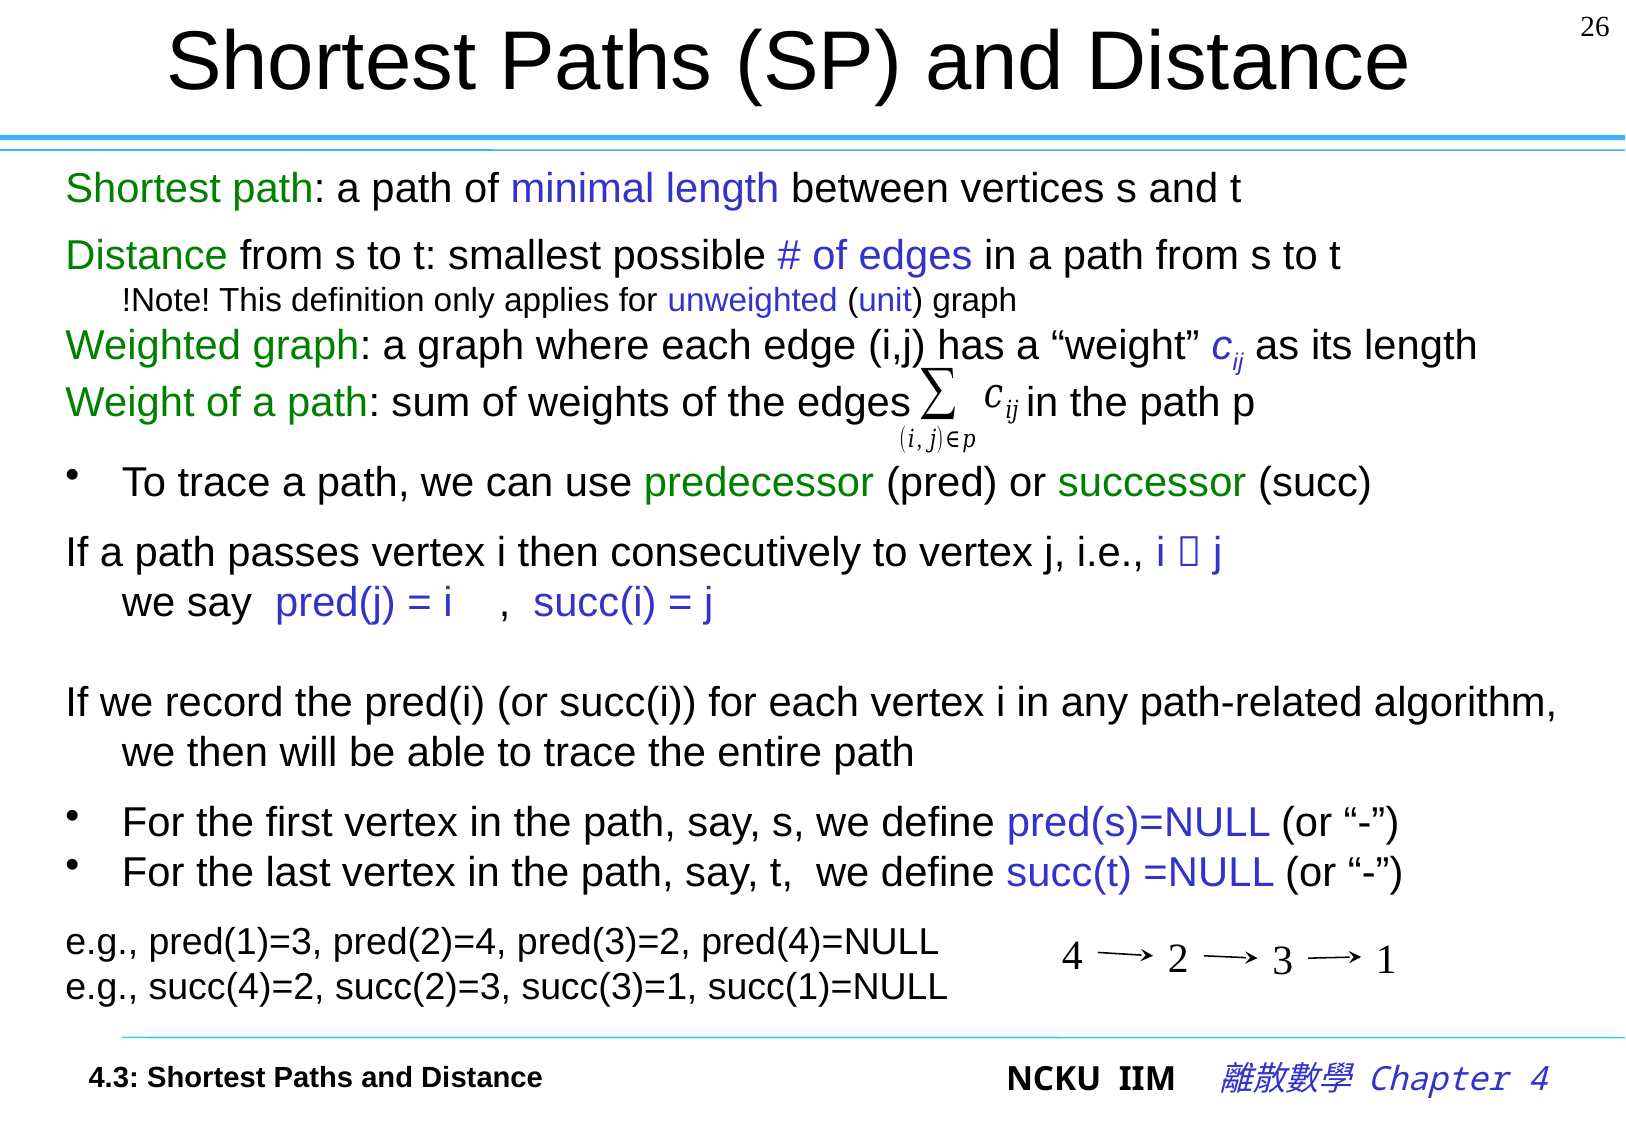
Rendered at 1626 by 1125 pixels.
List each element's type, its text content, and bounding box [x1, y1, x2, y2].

title Shortest Paths (SP) and Distance [88, 0, 1490, 113]
text_box 4.3: Shortest Paths and Distance [73, 1051, 559, 1101]
list Shortest path: a path of minimal length between vertices s and t Distance from s to t: smallest possible # of edges in a path from s to t !Note! This definition only applies for unweighted (unit) graph Weighted graph: a graph where each edge (i,j) has a “weight” cij as its length Weight of a path: sum of weights of the edges in the path p To trace a path, we can use predecessor (pred) or successor (succ) If a path passes vertex i then consecutively to vertex j, i.e., i  j we say pred(j) = i , succ(i) = j If we record the pred(i) (or succ(i)) for each vertex i in any path-related algorithm, we then will be able to trace the entire path For the first vertex in the path, say, s, we define pred(s)=NULL (or “-”) For the last vertex in the path, say, t, we define succ(t) =NULL (or “-”) e.g., pred(1)=3, pred(2)=4, pred(3)=2, pred(4)=NULL e.g., succ(4)=2, succ(2)=3, succ(3)=1, succ(1)=NULL [50, 153, 1600, 1041]
slide_number 26 [1490, 0, 1625, 75]
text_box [1046, 919, 1413, 992]
